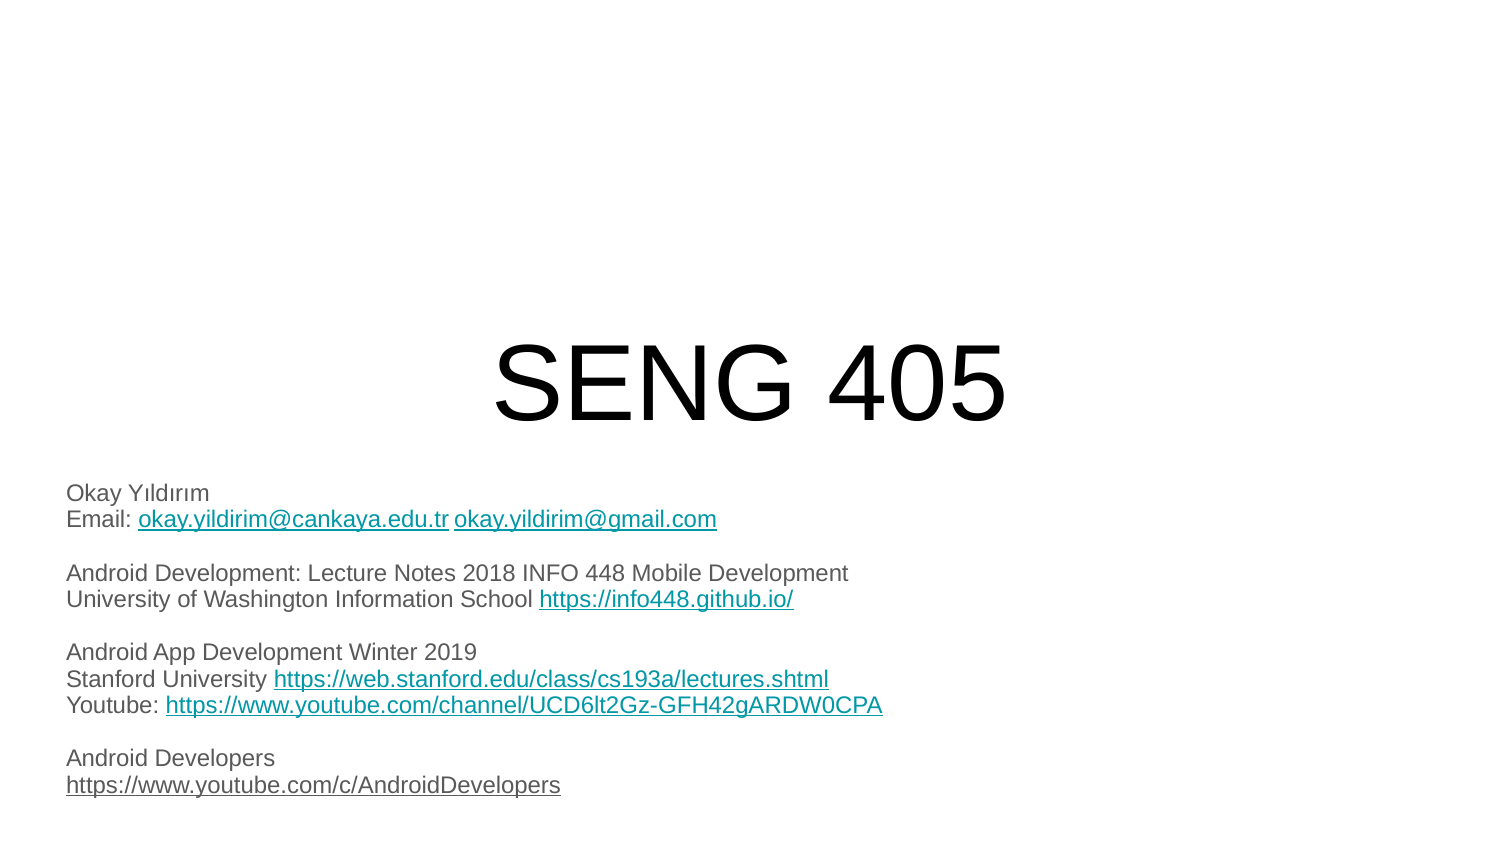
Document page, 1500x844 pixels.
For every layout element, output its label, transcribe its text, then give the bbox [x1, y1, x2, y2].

subtitle Okay Yıldırım Email: okay.yildirim@cankaya.edu.tr okay.yildirim@gmail.com Android Development: Lecture Notes 2018 INFO 448 Mobile Development University of Washington Information School https://info448.github.io/ Android App Development Winter 2019 Stanford University https://web.stanford.edu/class/cs193a/lectures.shtml Youtube: https://www.youtube.com/channel/UCD6lt2Gz-GFH42gARDW0CPA Android Developers https://www.youtube.com/c/AndroidDevelopers [51, 464, 1449, 825]
title SENG 405 [51, 122, 1449, 459]
